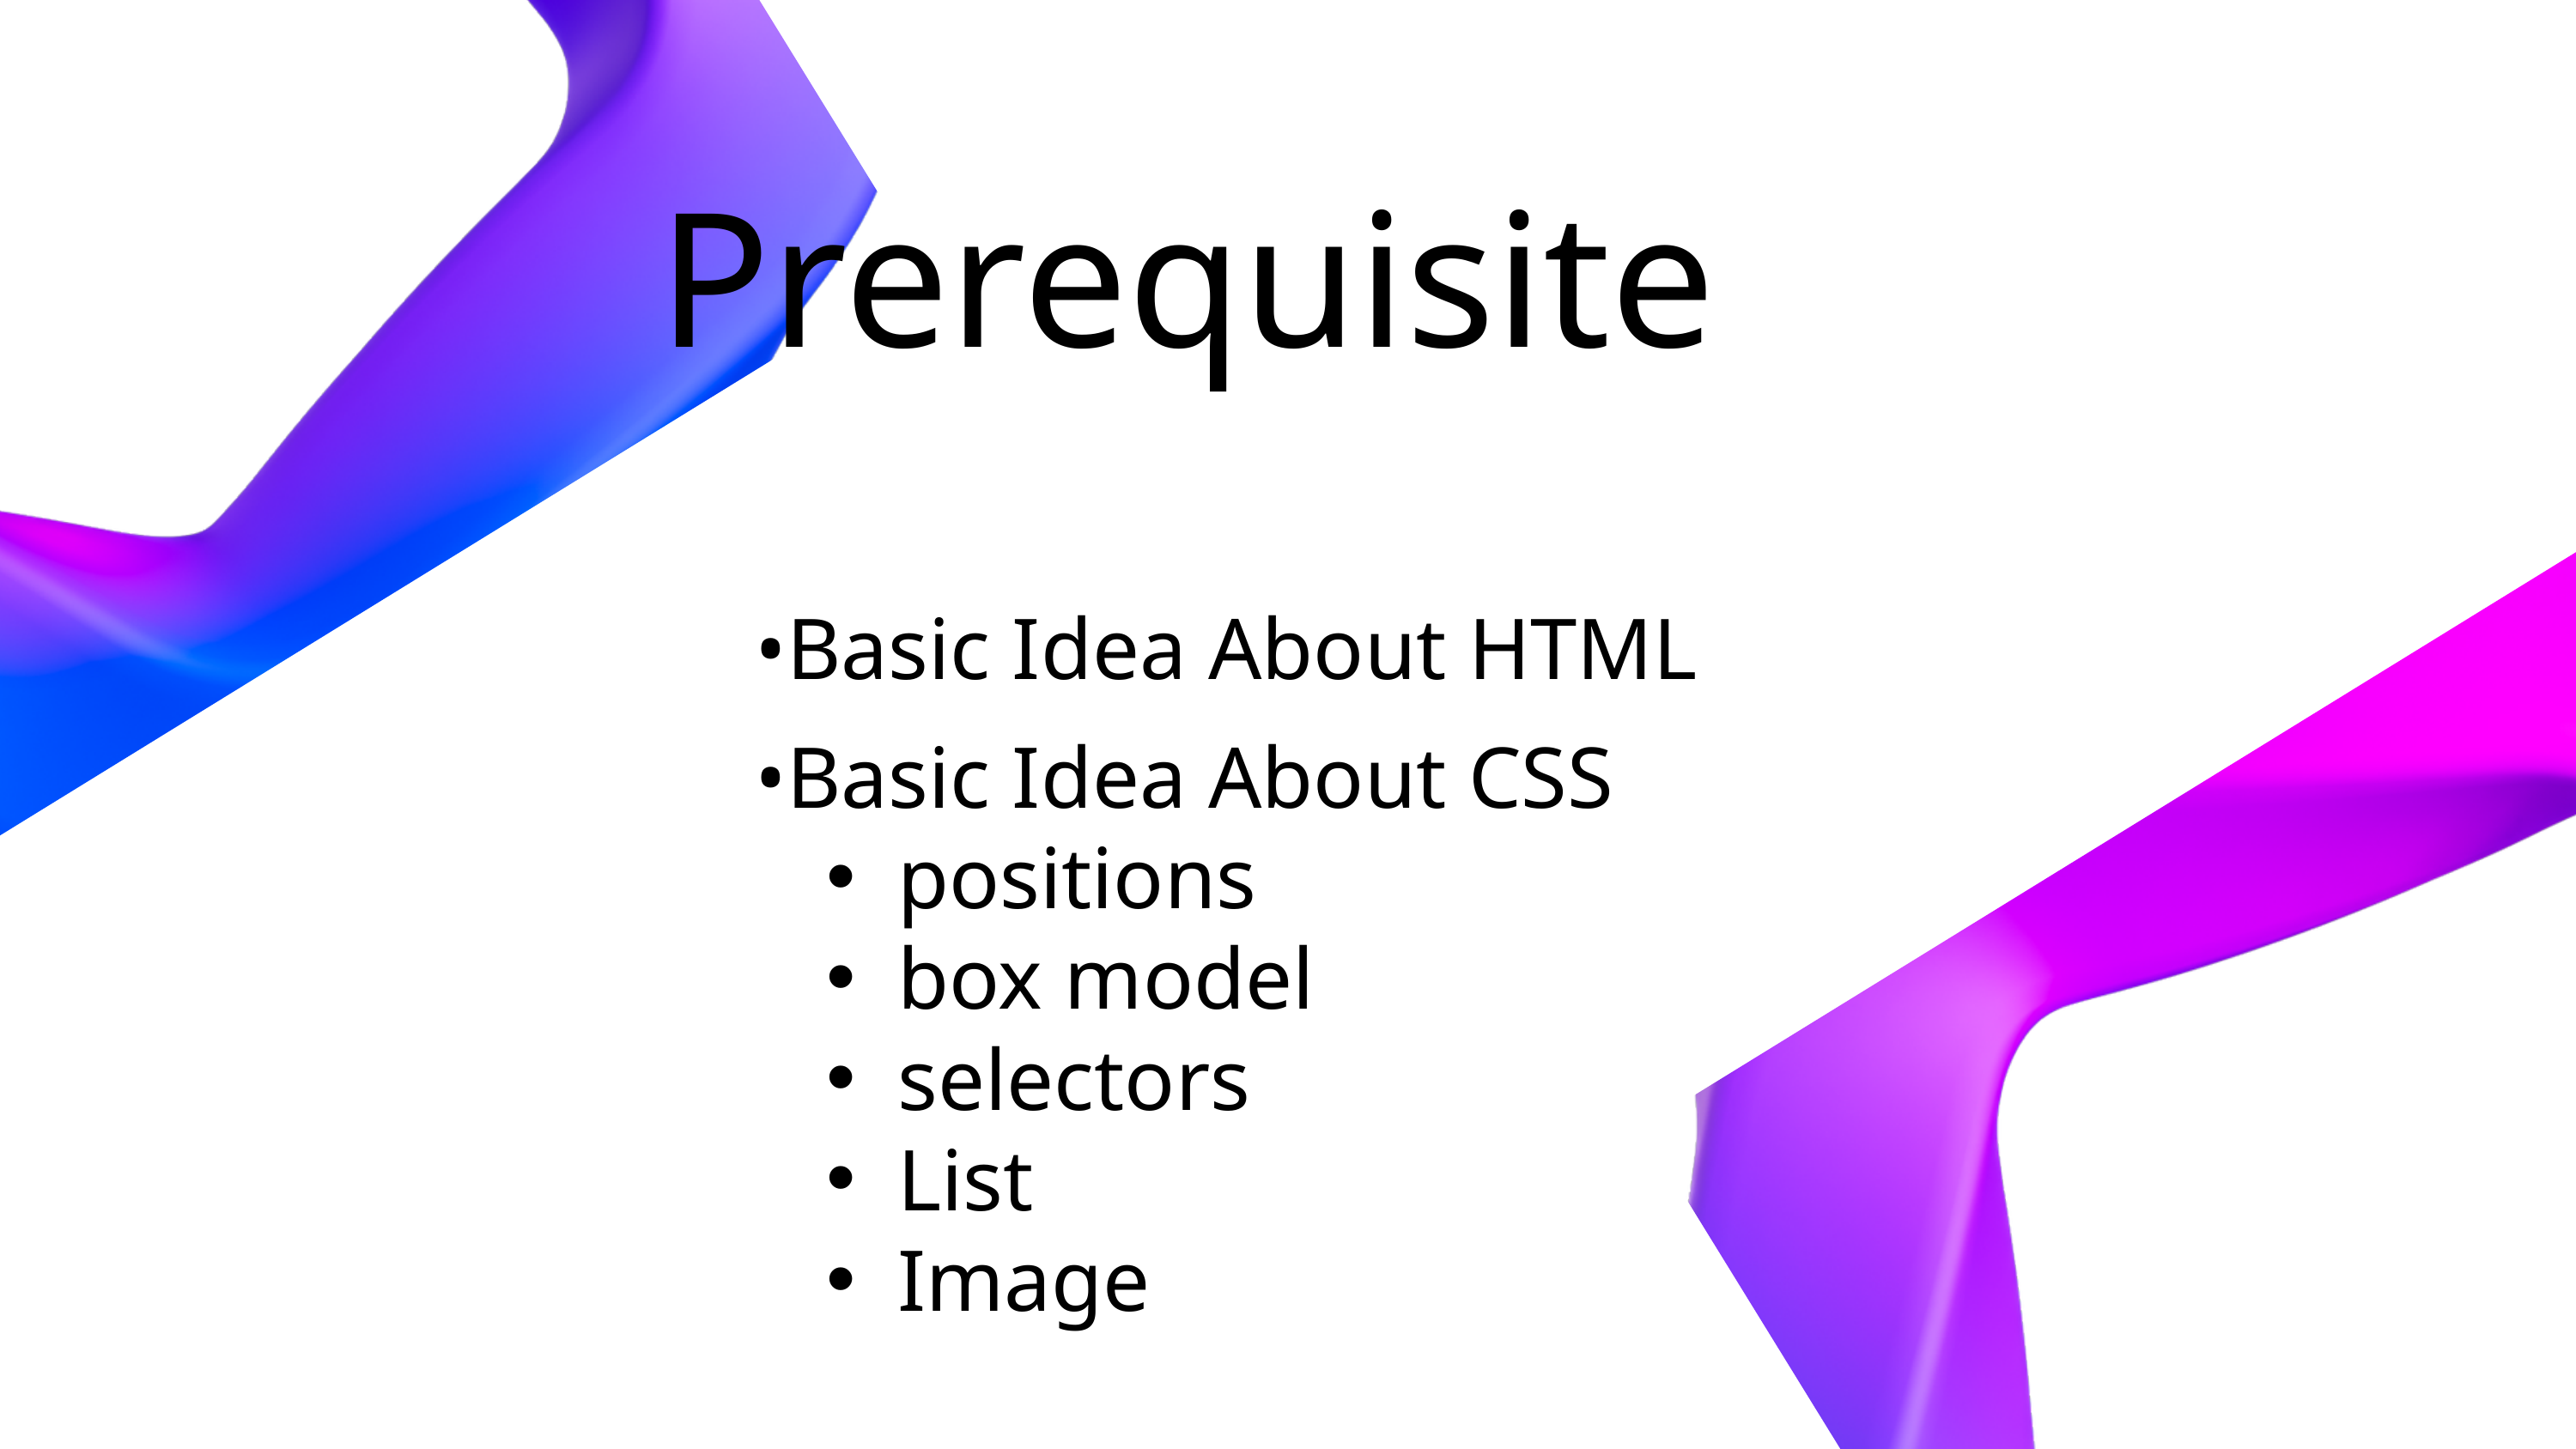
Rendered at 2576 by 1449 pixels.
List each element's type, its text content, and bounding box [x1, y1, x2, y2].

text_box Prerequisite [658, 161, 2176, 385]
text_box •Basic Idea About CSS positions box model selectors List Image [755, 724, 1927, 1449]
text_box [1927, 552, 2576, 1449]
text_box •Basic Idea About HTML [755, 595, 1927, 724]
text_box [0, 0, 859, 836]
